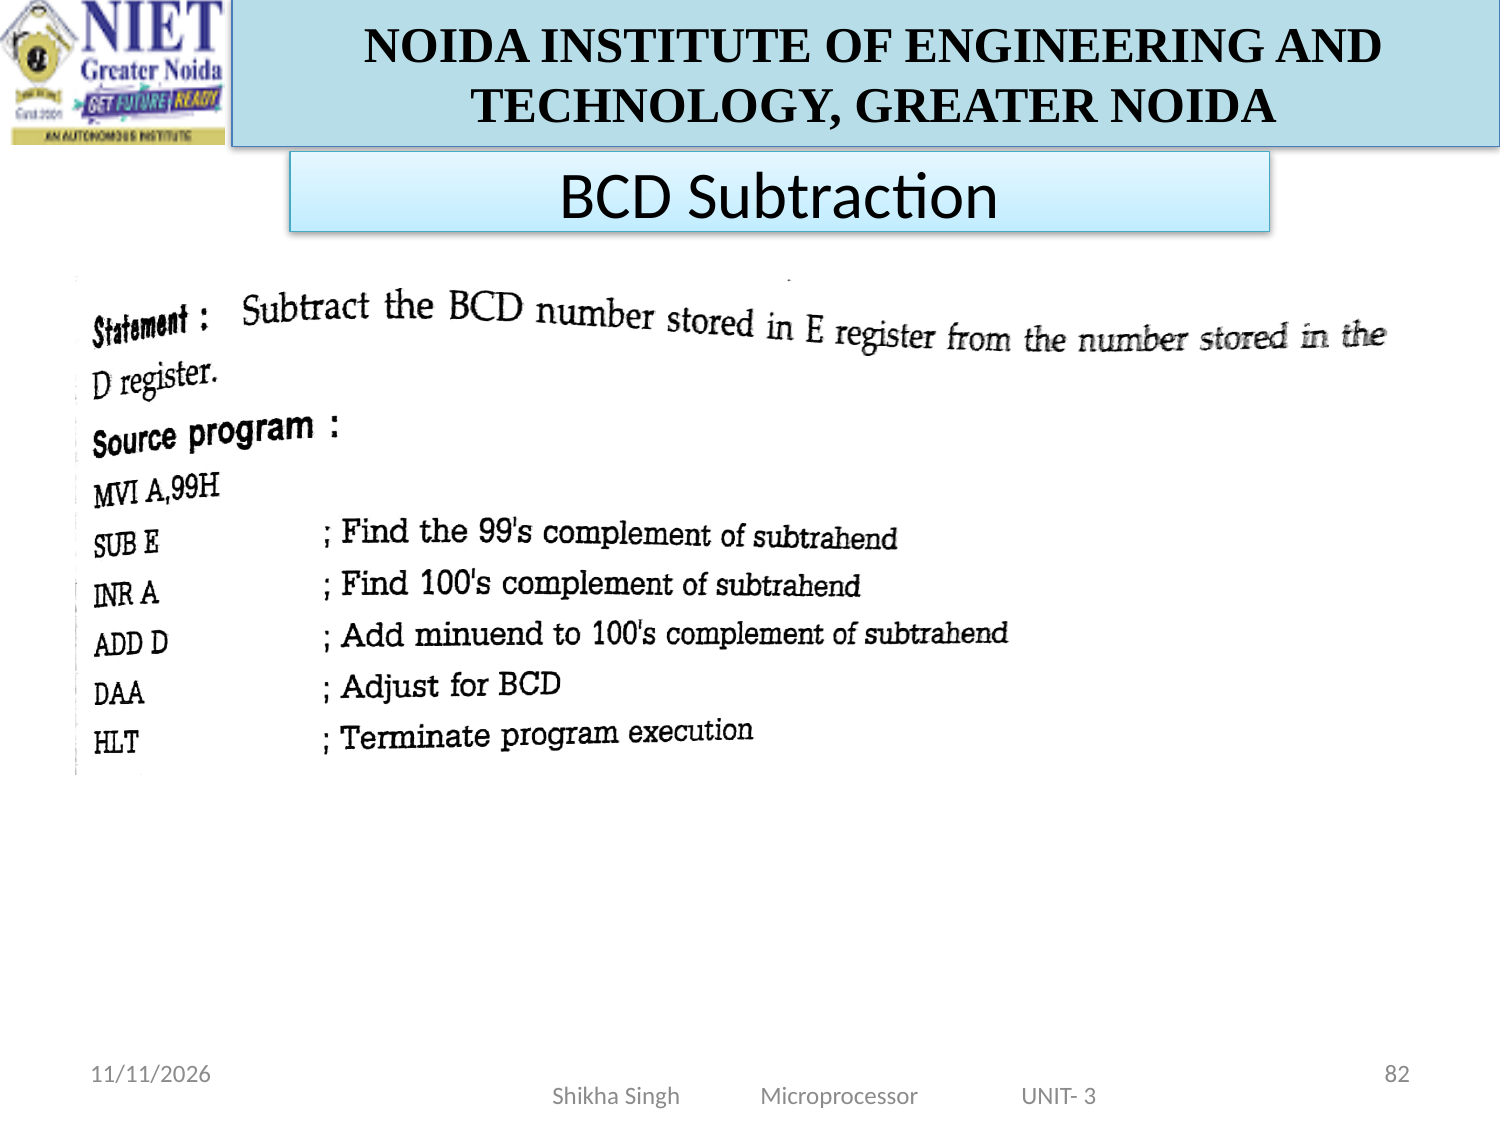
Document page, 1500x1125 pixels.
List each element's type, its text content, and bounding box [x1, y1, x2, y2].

title NOIDA INSTITUTE OF ENGINEERING AND TECHNOLOGY, GREATER NOIDA [231, 0, 1500, 147]
text_box BCD Subtraction [289, 151, 1270, 232]
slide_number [75, 1042, 425, 1103]
list [87, 187, 1438, 930]
picture [0, 0, 238, 145]
slide_number 82 [1074, 1042, 1425, 1103]
footer Shikha Singh Microprocessor UNIT- 3 [412, 1065, 1238, 1125]
picture [74, 274, 1426, 776]
